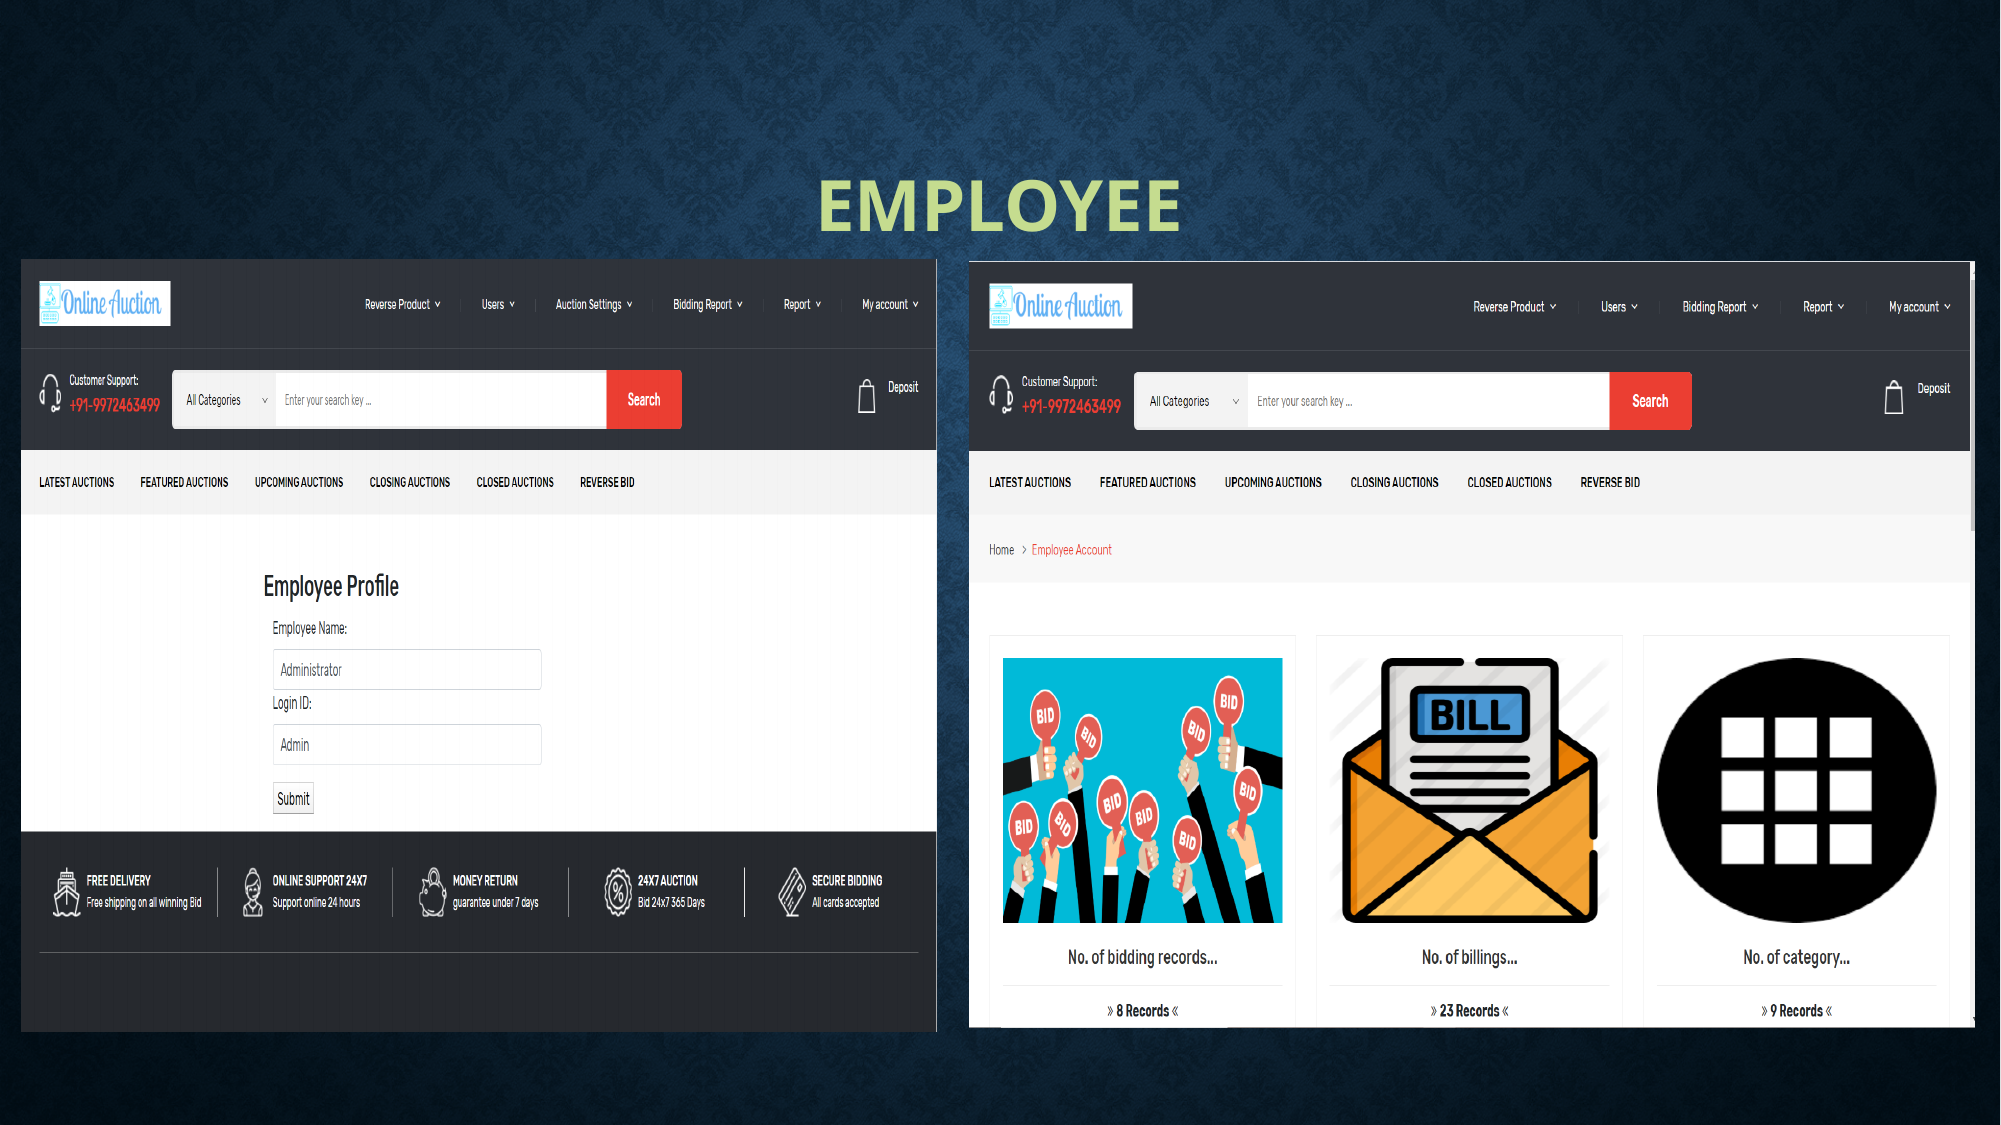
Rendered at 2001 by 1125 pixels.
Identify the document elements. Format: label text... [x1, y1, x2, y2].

title EMPLOYEE [149, 99, 1849, 318]
picture [968, 261, 1975, 1028]
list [20, 259, 938, 1033]
